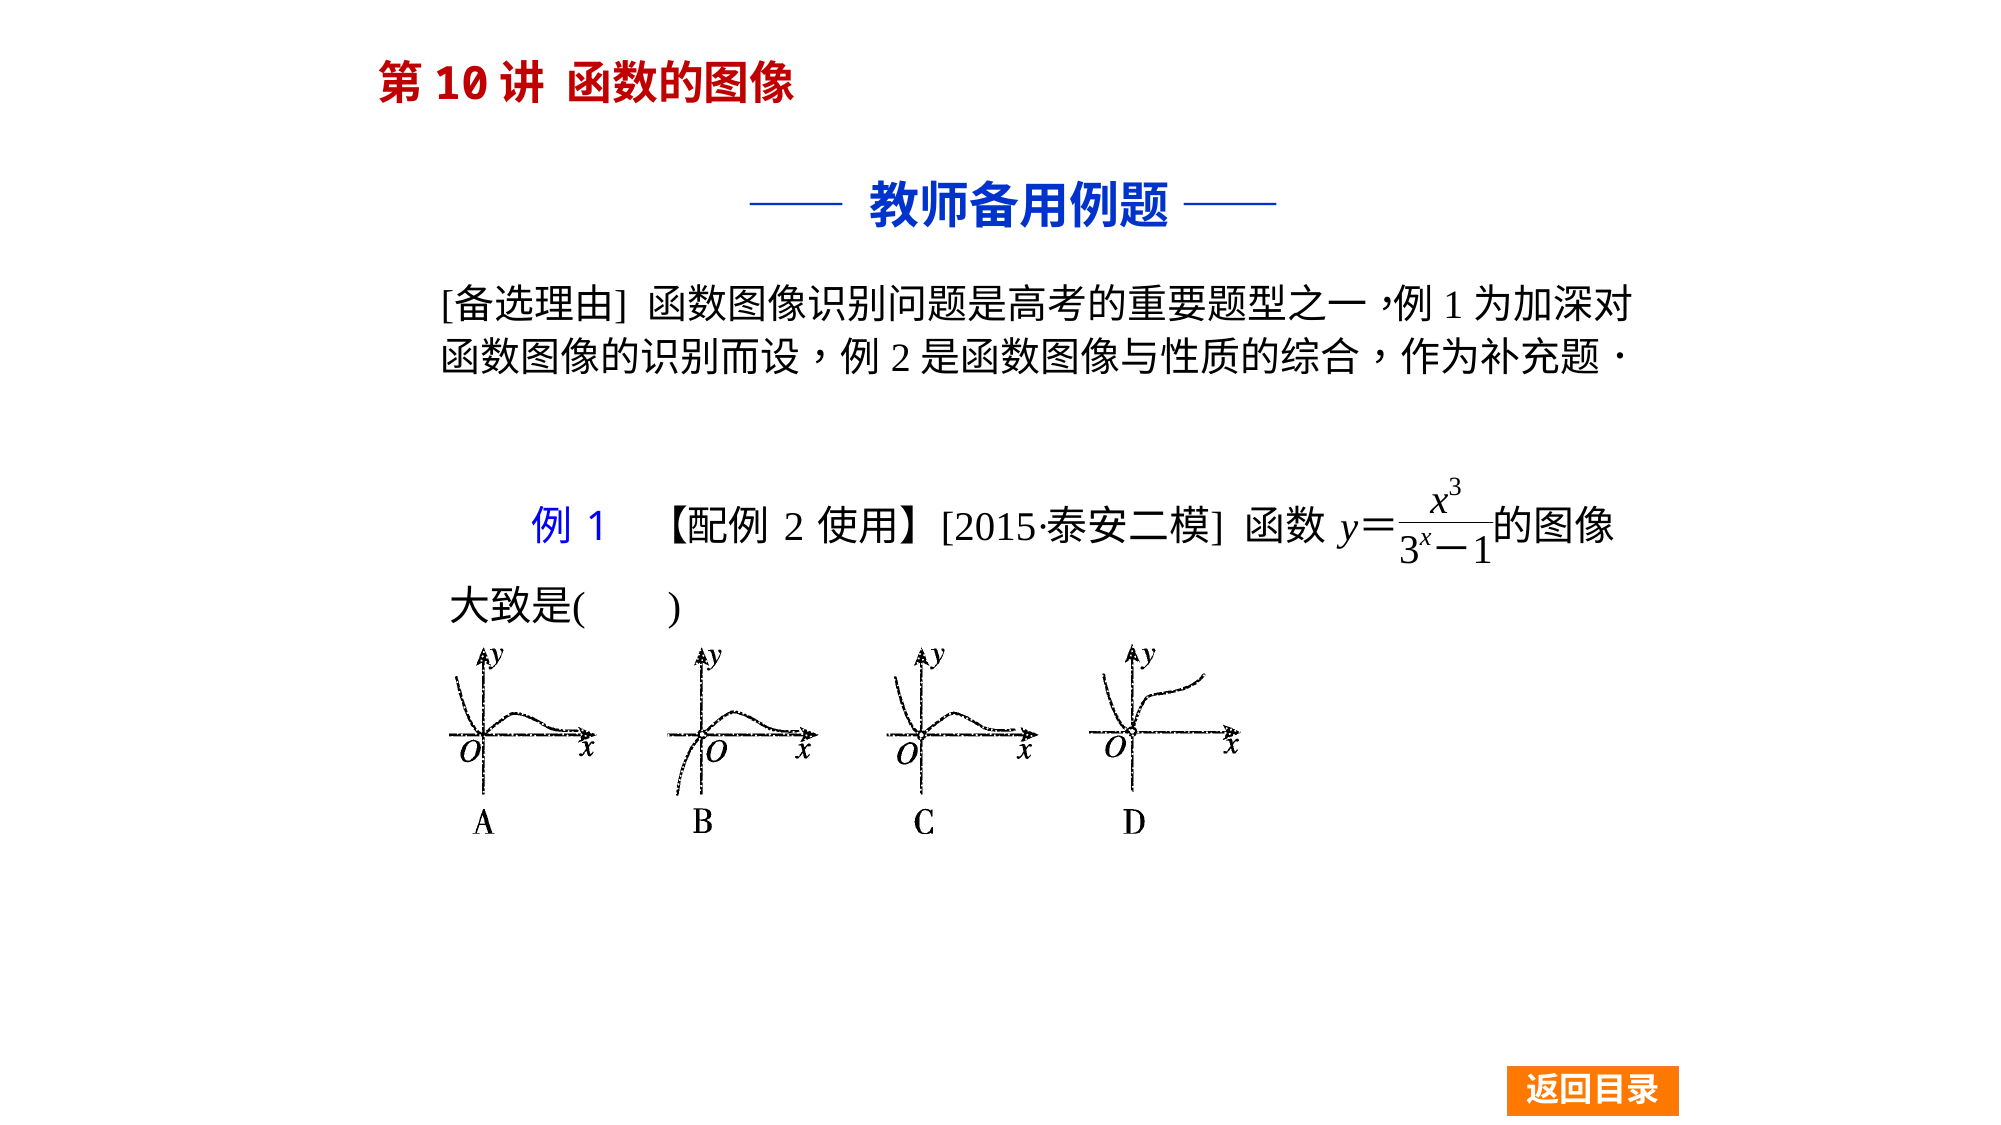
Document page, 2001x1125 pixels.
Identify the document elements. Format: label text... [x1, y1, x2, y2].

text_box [449, 473, 1616, 1125]
text_box 第10讲 函数的图像 [362, 42, 1461, 121]
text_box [440, 278, 1633, 575]
text_box —— 教师备用例题 —— [397, 153, 1679, 256]
text_box 返回目录 [1616, 1066, 1679, 1116]
